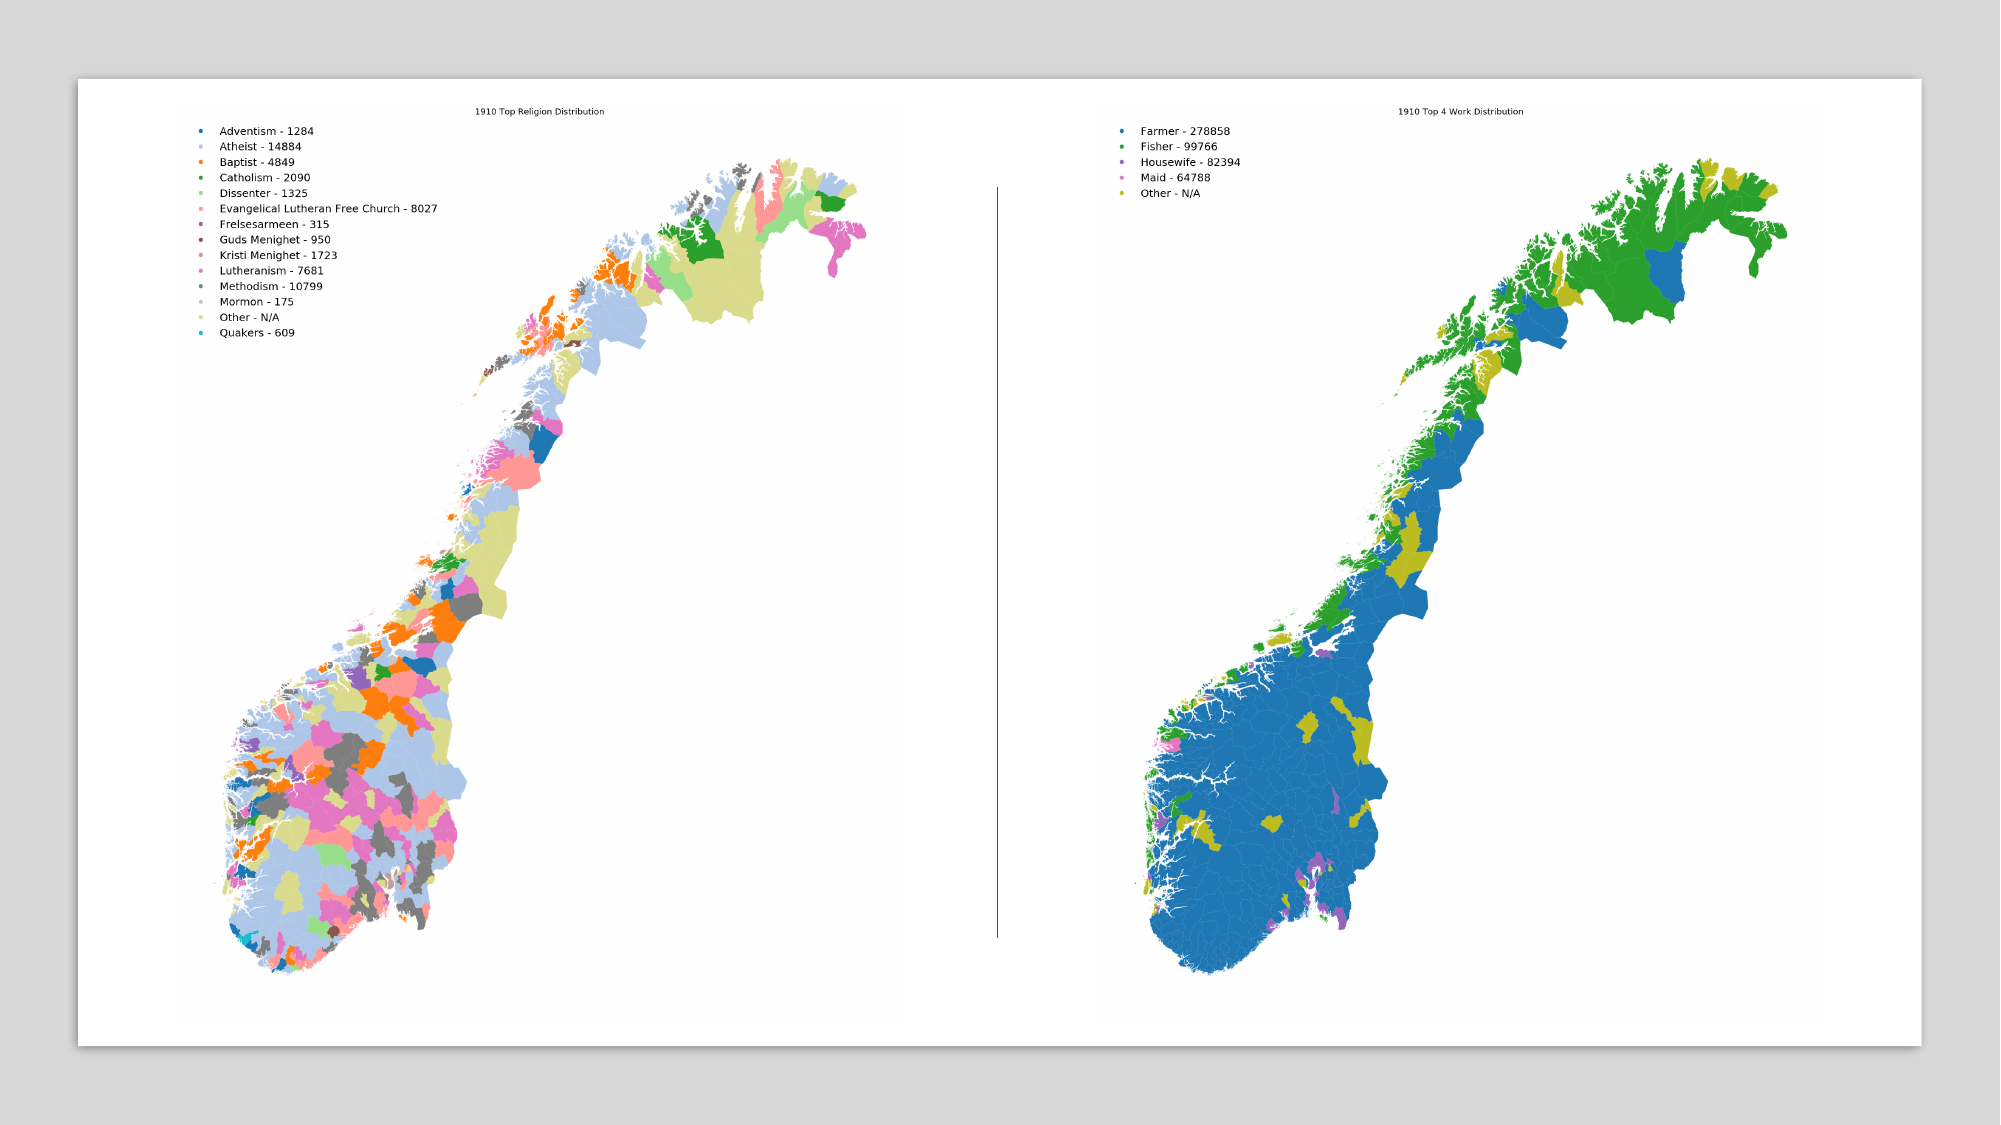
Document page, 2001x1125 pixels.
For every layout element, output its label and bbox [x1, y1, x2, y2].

picture [177, 105, 902, 1020]
picture [1097, 105, 1823, 1020]
text_box [0, 0, 2000, 1125]
text_box [77, 78, 1923, 1047]
